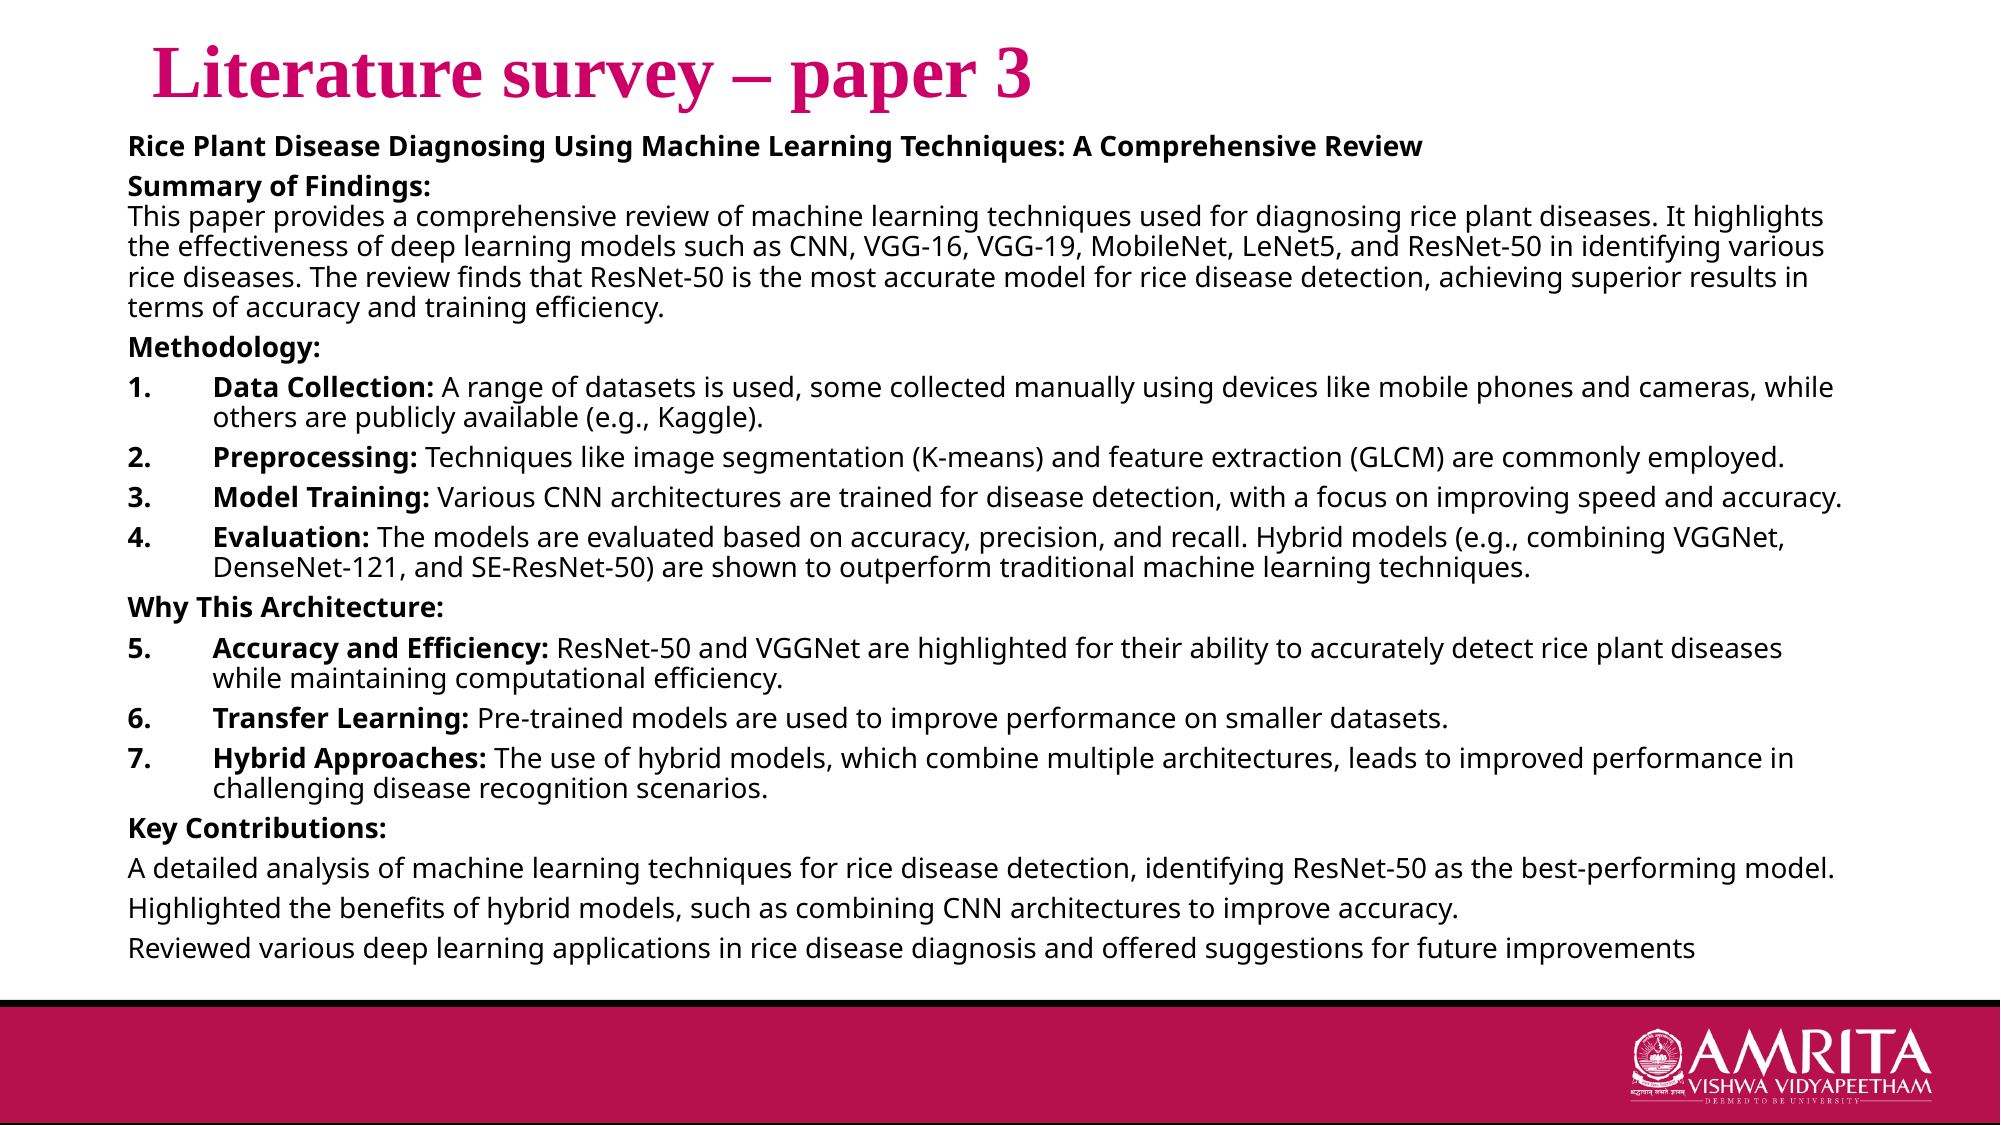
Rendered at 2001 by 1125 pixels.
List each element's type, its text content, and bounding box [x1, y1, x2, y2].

title Literature survey – paper 3 [137, 22, 1863, 125]
picture [1622, 1011, 1940, 1113]
list Rice Plant Disease Diagnosing Using Machine Learning Techniques: A Comprehensive Review Summary of Findings: This paper provides a comprehensive review of machine learning techniques used for diagnosing rice plant diseases. It highlights the effectiveness of deep learning models such as CNN, VGG-16, VGG-19, MobileNet, LeNet5, and ResNet-50 in identifying various rice diseases. The review finds that ResNet-50 is the most accurate model for rice disease detection, achieving superior results in terms of accuracy and training efficiency. Methodology: Data Collection: A range of datasets is used, some collected manually using devices like mobile phones and cameras, while others are publicly available (e.g., Kaggle). Preprocessing: Techniques like image segmentation (K-means) and feature extraction (GLCM) are commonly employed. Model Training: Various CNN architectures are trained for disease detection, with a focus on improving speed and accuracy. Evaluation: The models are evaluated based on accuracy, precision, and recall. Hybrid models (e.g., combining VGGNet, DenseNet-121, and SE-ResNet-50) are shown to outperform traditional machine learning techniques. Why This Architecture: Accuracy and Efficiency: ResNet-50 and VGGNet are highlighted for their ability to accurately detect rice plant diseases while maintaining computational efficiency. Transfer Learning: Pre-trained models are used to improve performance on smaller datasets. Hybrid Approaches: The use of hybrid models, which combine multiple architectures, leads to improved performance in challenging disease recognition scenarios. Key Contributions: A detailed analysis of machine learning techniques for rice disease detection, identifying ResNet-50 as the best-performing model. Highlighted the benefits of hybrid models, such as combining CNN architectures to improve accuracy. Reviewed various deep learning applications in rice disease diagnosis and offered suggestions for future improvements​ [112, 125, 1863, 990]
